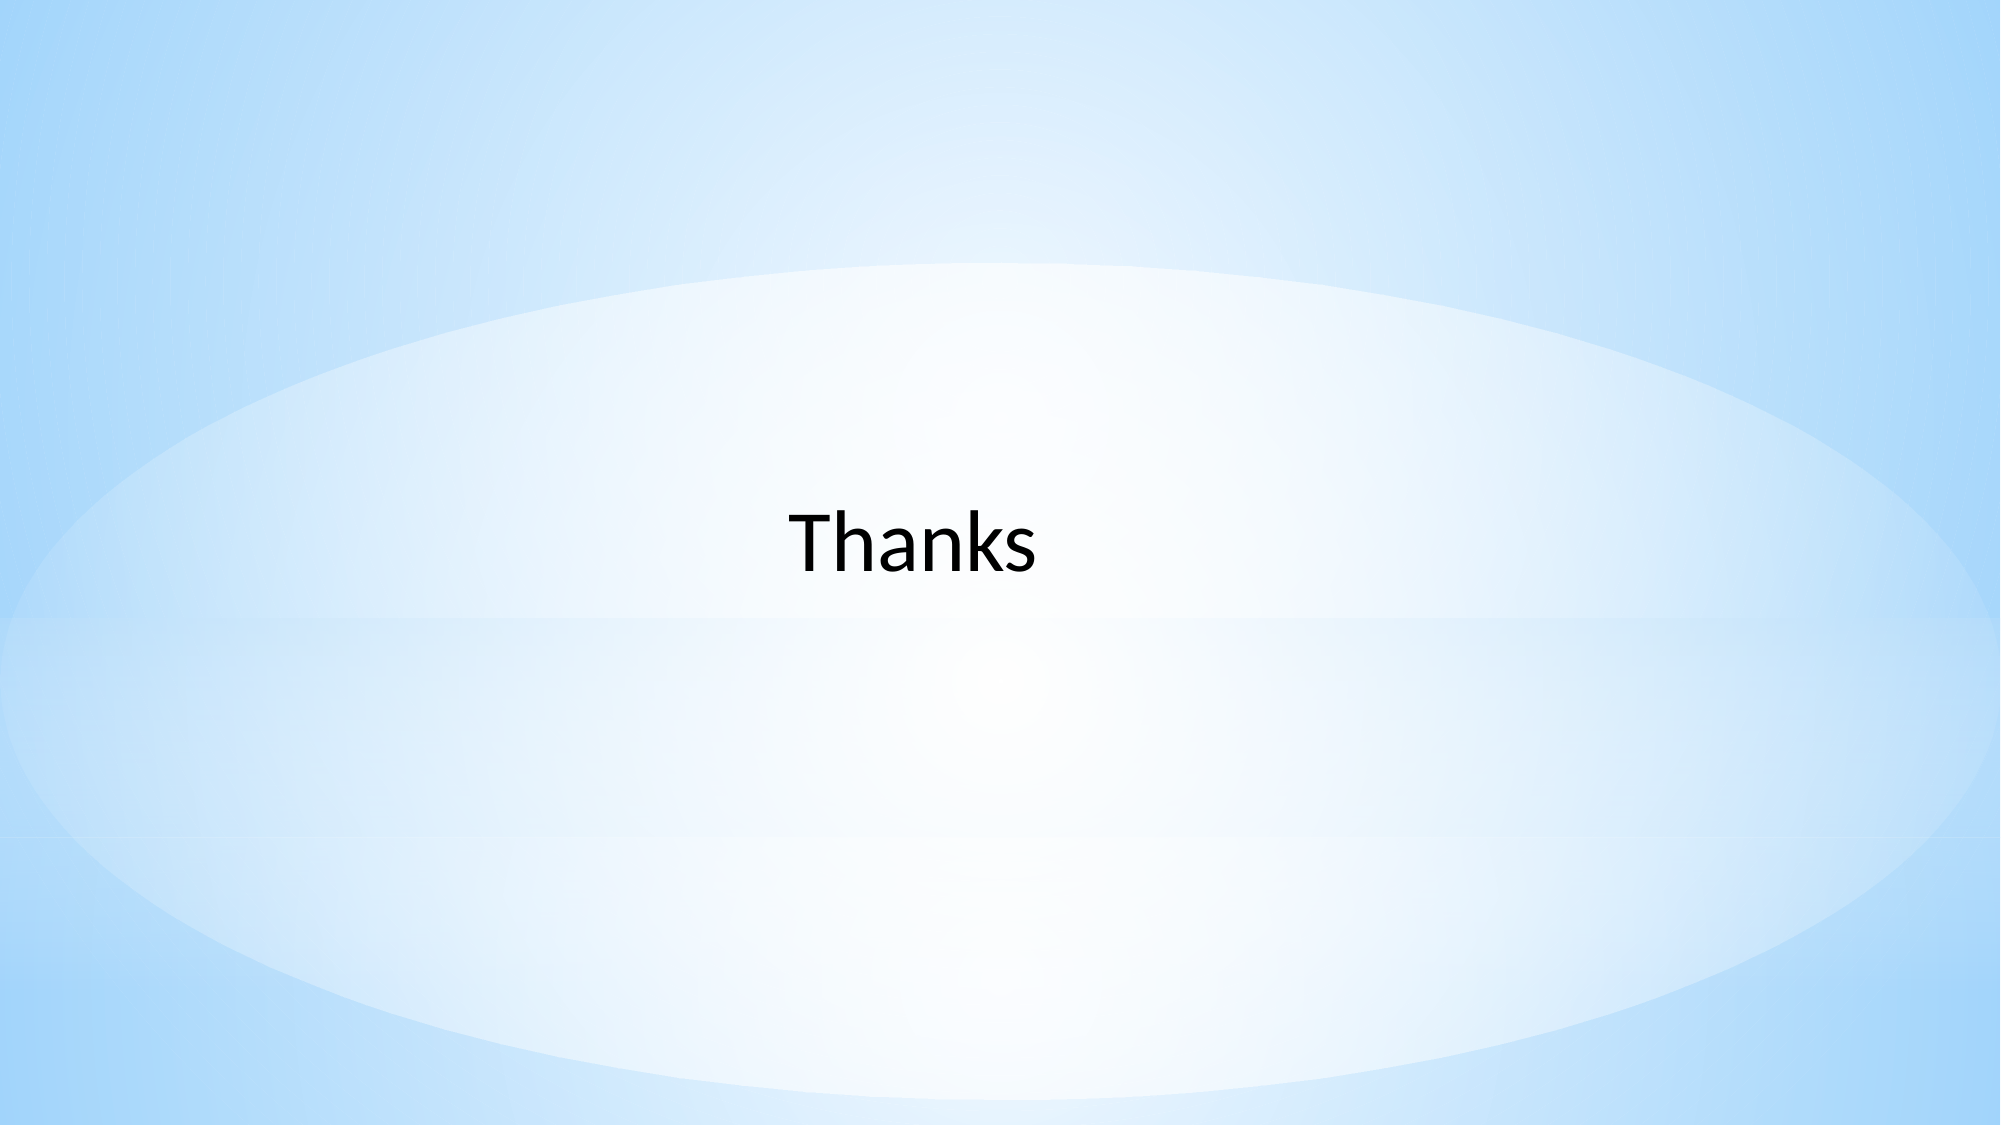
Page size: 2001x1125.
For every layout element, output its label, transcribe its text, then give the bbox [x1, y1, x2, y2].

text_box Thanks [0, 476, 1847, 597]
